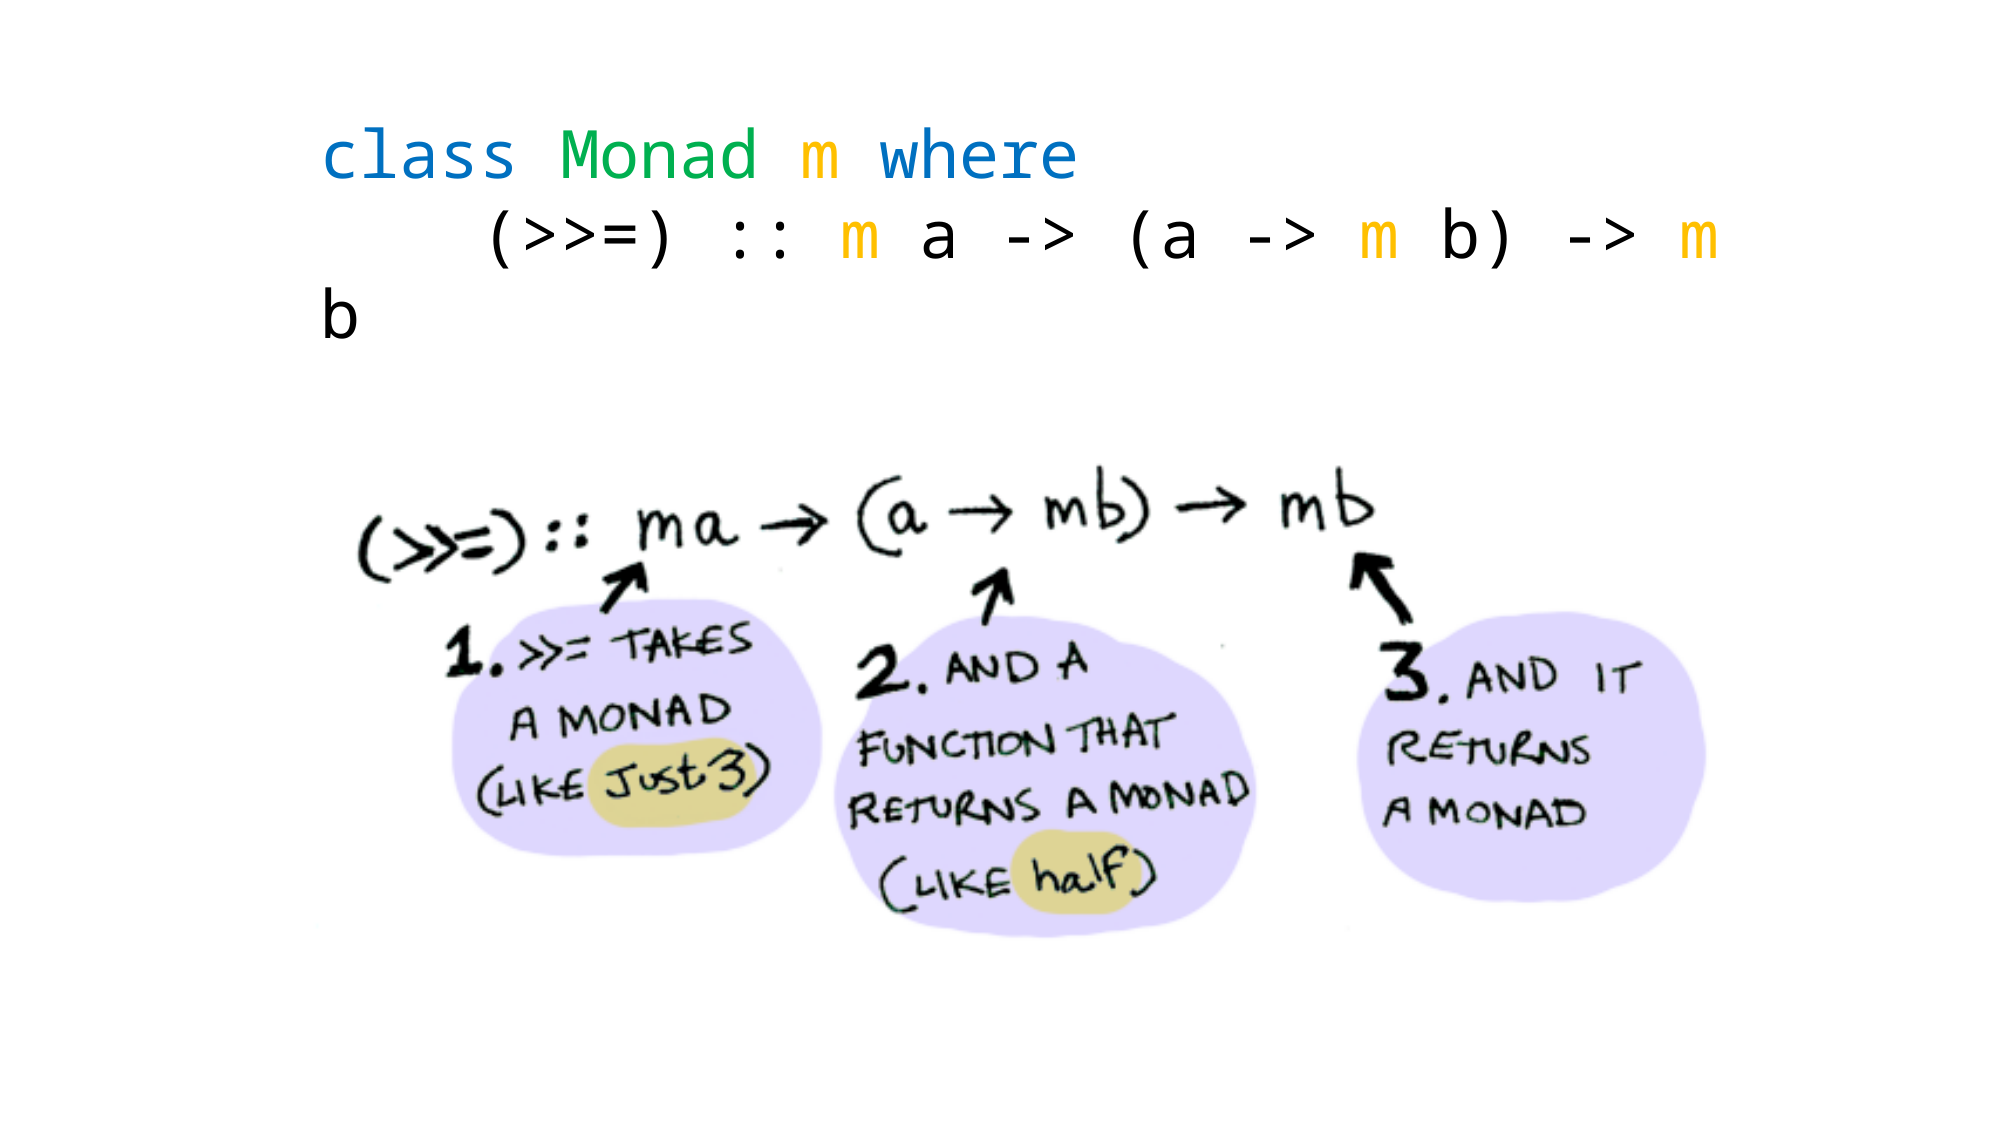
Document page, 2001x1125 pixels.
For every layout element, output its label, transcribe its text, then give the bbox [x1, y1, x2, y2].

text_box class Monad m where (>>=) :: m a -> (a -> m b) -> m b [305, 104, 1761, 359]
picture [291, 387, 1709, 964]
